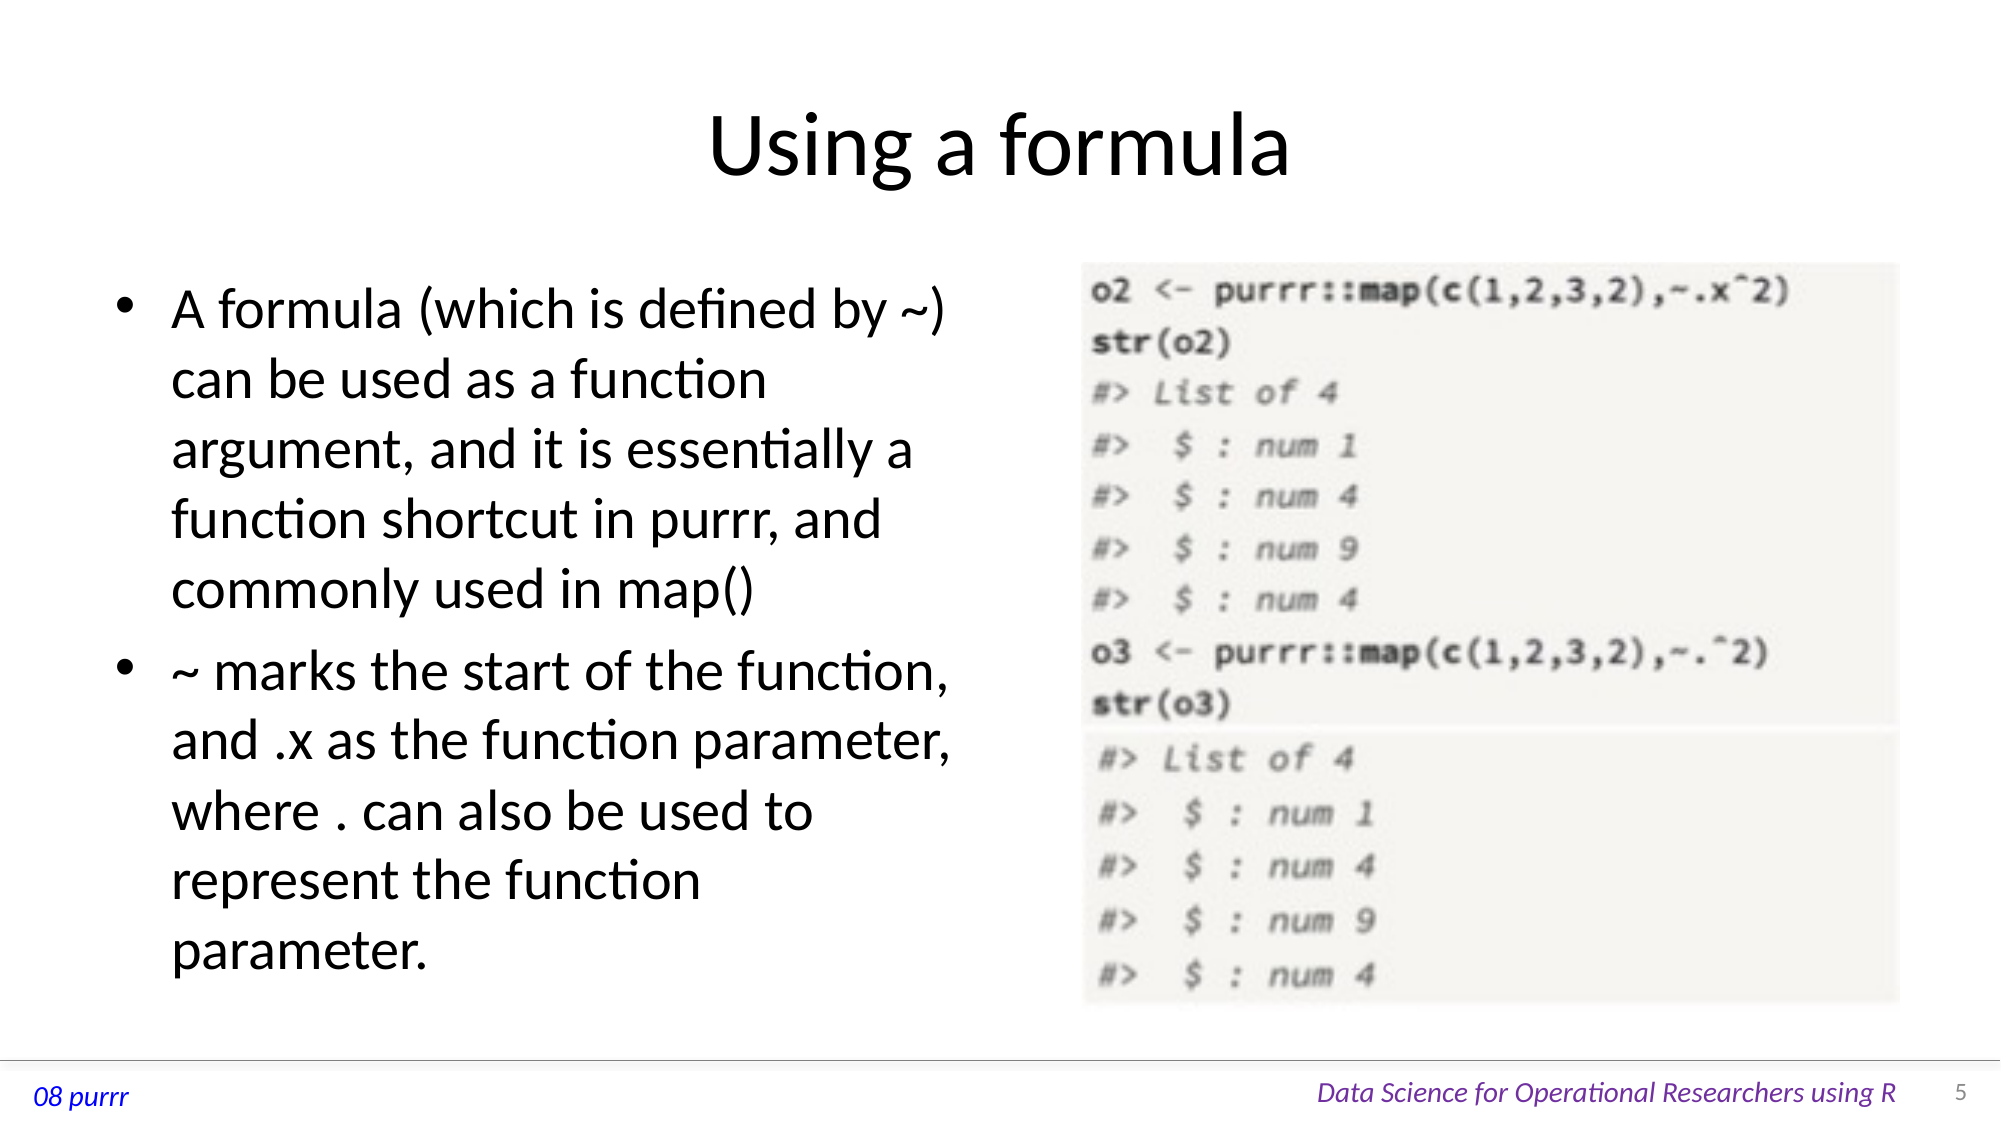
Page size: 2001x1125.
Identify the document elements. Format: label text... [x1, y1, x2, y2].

title Using a formula [99, 45, 1900, 233]
list A formula (which is defined by ~) can be used as a function argument, and it is essentially a function shortcut in purrr, and commonly used in map() ~ marks the start of the function, and .x as the function parameter, where . can also be used to represent the function parameter. [99, 262, 984, 1005]
picture [1081, 262, 1901, 1021]
slide_number 5 [1899, 1060, 1983, 1120]
